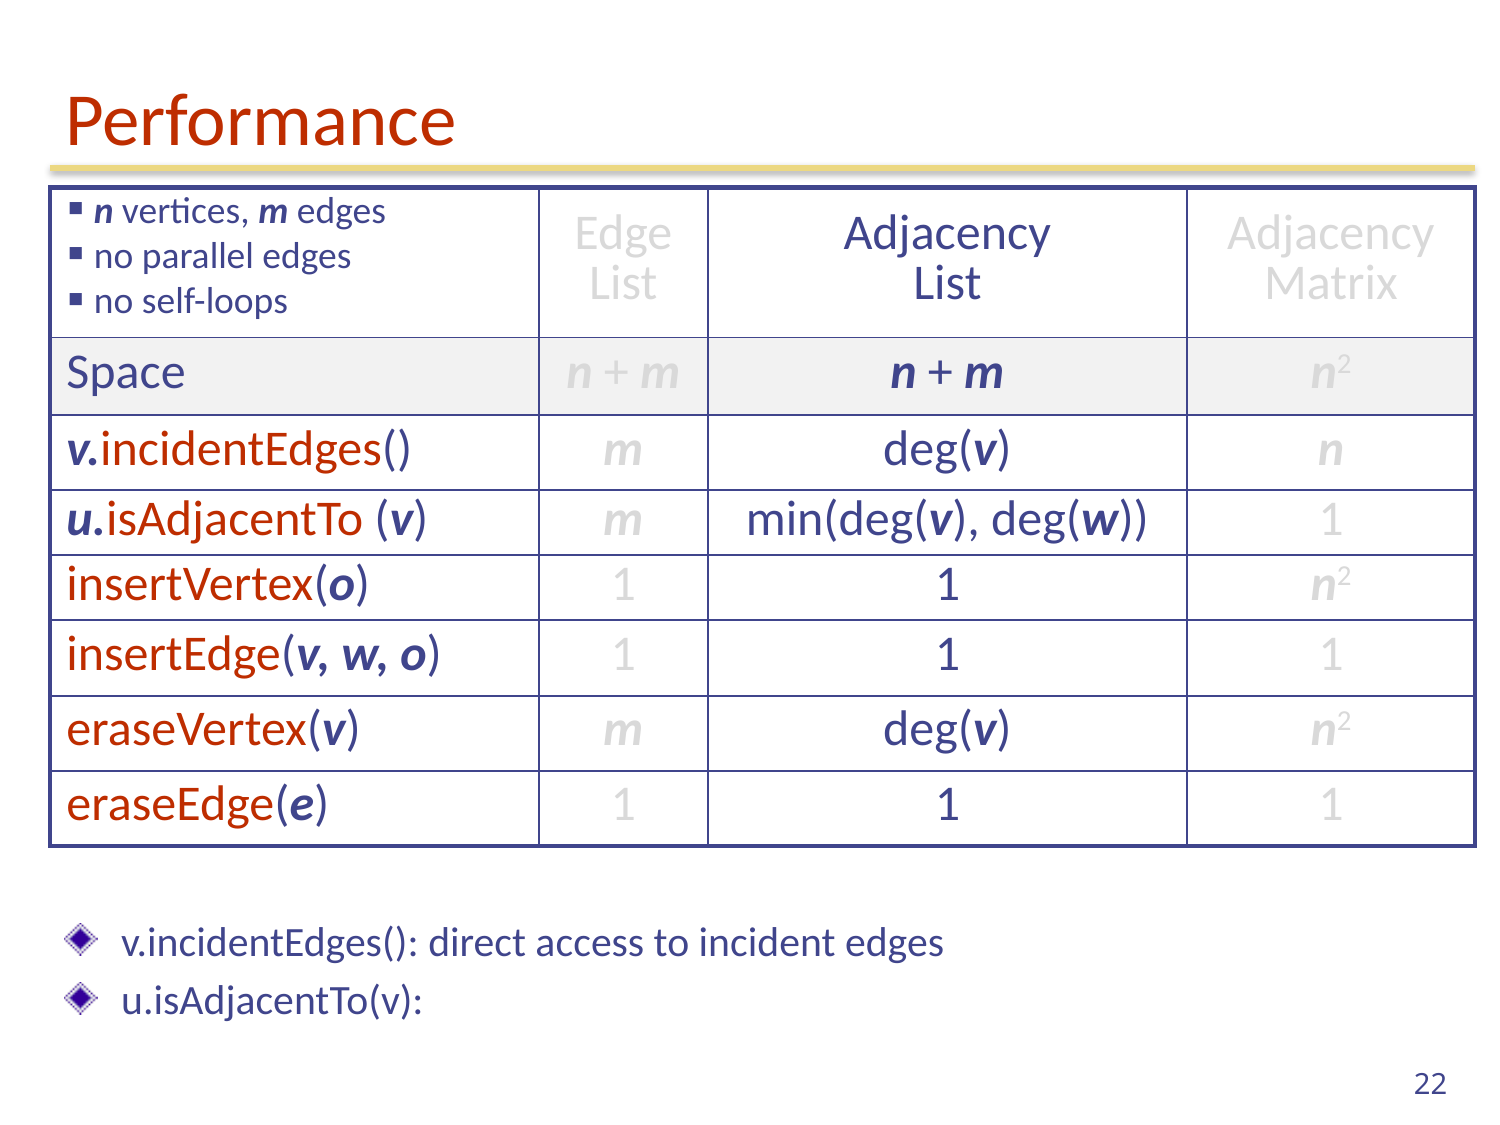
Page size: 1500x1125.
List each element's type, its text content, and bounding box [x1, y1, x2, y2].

table_cell n [1188, 416, 1473, 489]
table_cell 1 [1188, 772, 1473, 844]
table_cell m [540, 491, 707, 554]
table_cell m [540, 697, 707, 770]
table_header Adjacency List [709, 190, 1186, 337]
table_cell 1 [540, 556, 707, 619]
table_cell n2 [1188, 338, 1473, 414]
table_cell deg(v) [709, 416, 1186, 489]
title Performance [49, 49, 1476, 168]
table_cell 1 [709, 772, 1186, 844]
table_cell 1 [540, 772, 707, 844]
table_cell eraseEdge(e) [52, 772, 538, 844]
table_cell n2 [1188, 697, 1473, 770]
table_cell Space [52, 338, 538, 414]
table_cell 1 [1188, 491, 1473, 554]
table_cell insertVertex(o) [52, 556, 538, 619]
table_cell 1 [540, 621, 707, 695]
picture [64, 923, 98, 956]
table_cell 1 [709, 556, 1186, 619]
table_cell n2 [1188, 556, 1473, 619]
text_box v.incidentEdges(): direct access to incident edges u.isAdjacentTo(v): [49, 907, 1475, 1087]
table_cell deg(v) [709, 697, 1186, 770]
table_cell n + m [709, 338, 1186, 414]
slide_number 22 [1149, 1087, 1463, 1113]
table_cell n + m [540, 338, 707, 414]
table_header Edge List [540, 190, 707, 337]
table_cell eraseVertex(v) [52, 697, 538, 770]
table_cell insertEdge(v, w, o) [52, 621, 538, 695]
table_cell 1 [709, 621, 1186, 695]
table_header Adjacency Matrix [1188, 190, 1473, 337]
table_cell min(deg(v), deg(w)) [709, 491, 1186, 554]
table_header n vertices, m edges no parallel edges no self-loops [52, 190, 538, 337]
table_cell v.incidentEdges() [52, 416, 538, 489]
table_cell m [540, 416, 707, 489]
table_cell 1 [1188, 621, 1473, 695]
table_cell u.isAdjacentTo (v) [52, 491, 538, 554]
picture [64, 982, 98, 1015]
